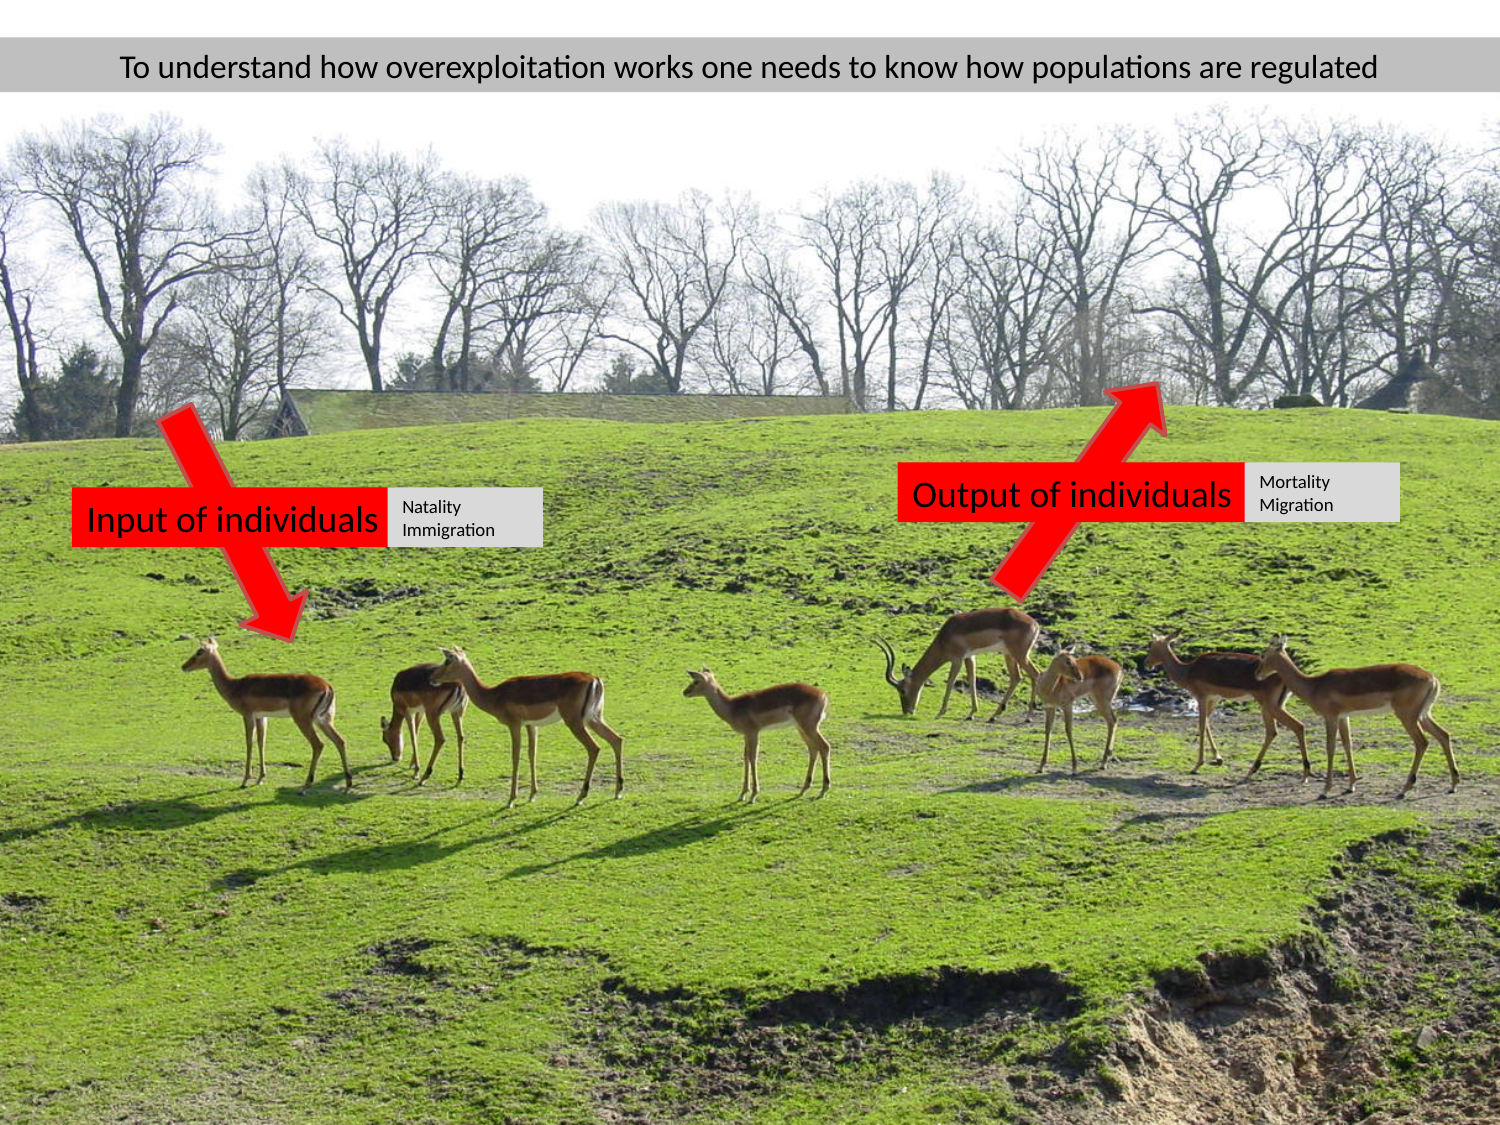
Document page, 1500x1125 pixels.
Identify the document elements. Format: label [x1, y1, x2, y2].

text_box [62, 398, 404, 656]
picture [0, 0, 1500, 1125]
text_box [887, 358, 1258, 616]
